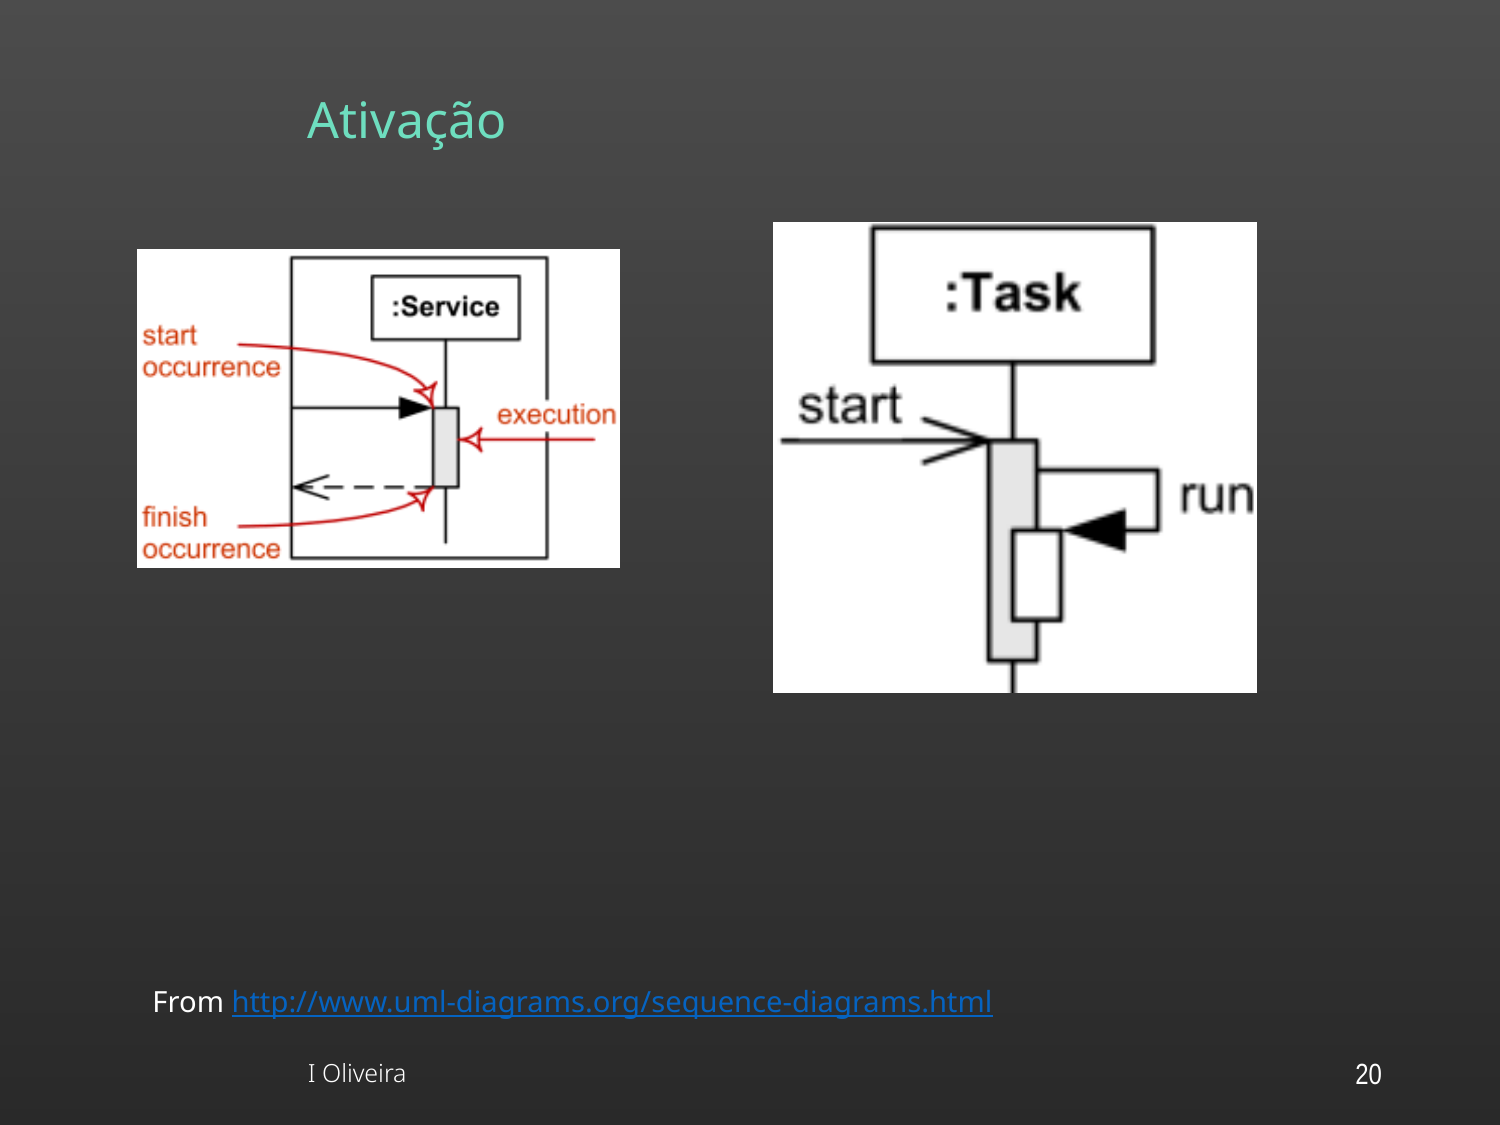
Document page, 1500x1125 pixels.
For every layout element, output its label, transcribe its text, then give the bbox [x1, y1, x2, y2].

picture [137, 249, 621, 568]
picture [773, 222, 1257, 694]
title Ativação [292, 59, 1397, 185]
footer I Oliveira [292, 1042, 1004, 1103]
text_box From http://www.uml-diagrams.org/sequence-diagrams.html [137, 978, 1278, 1028]
slide_number ‹#› [1059, 1042, 1397, 1103]
